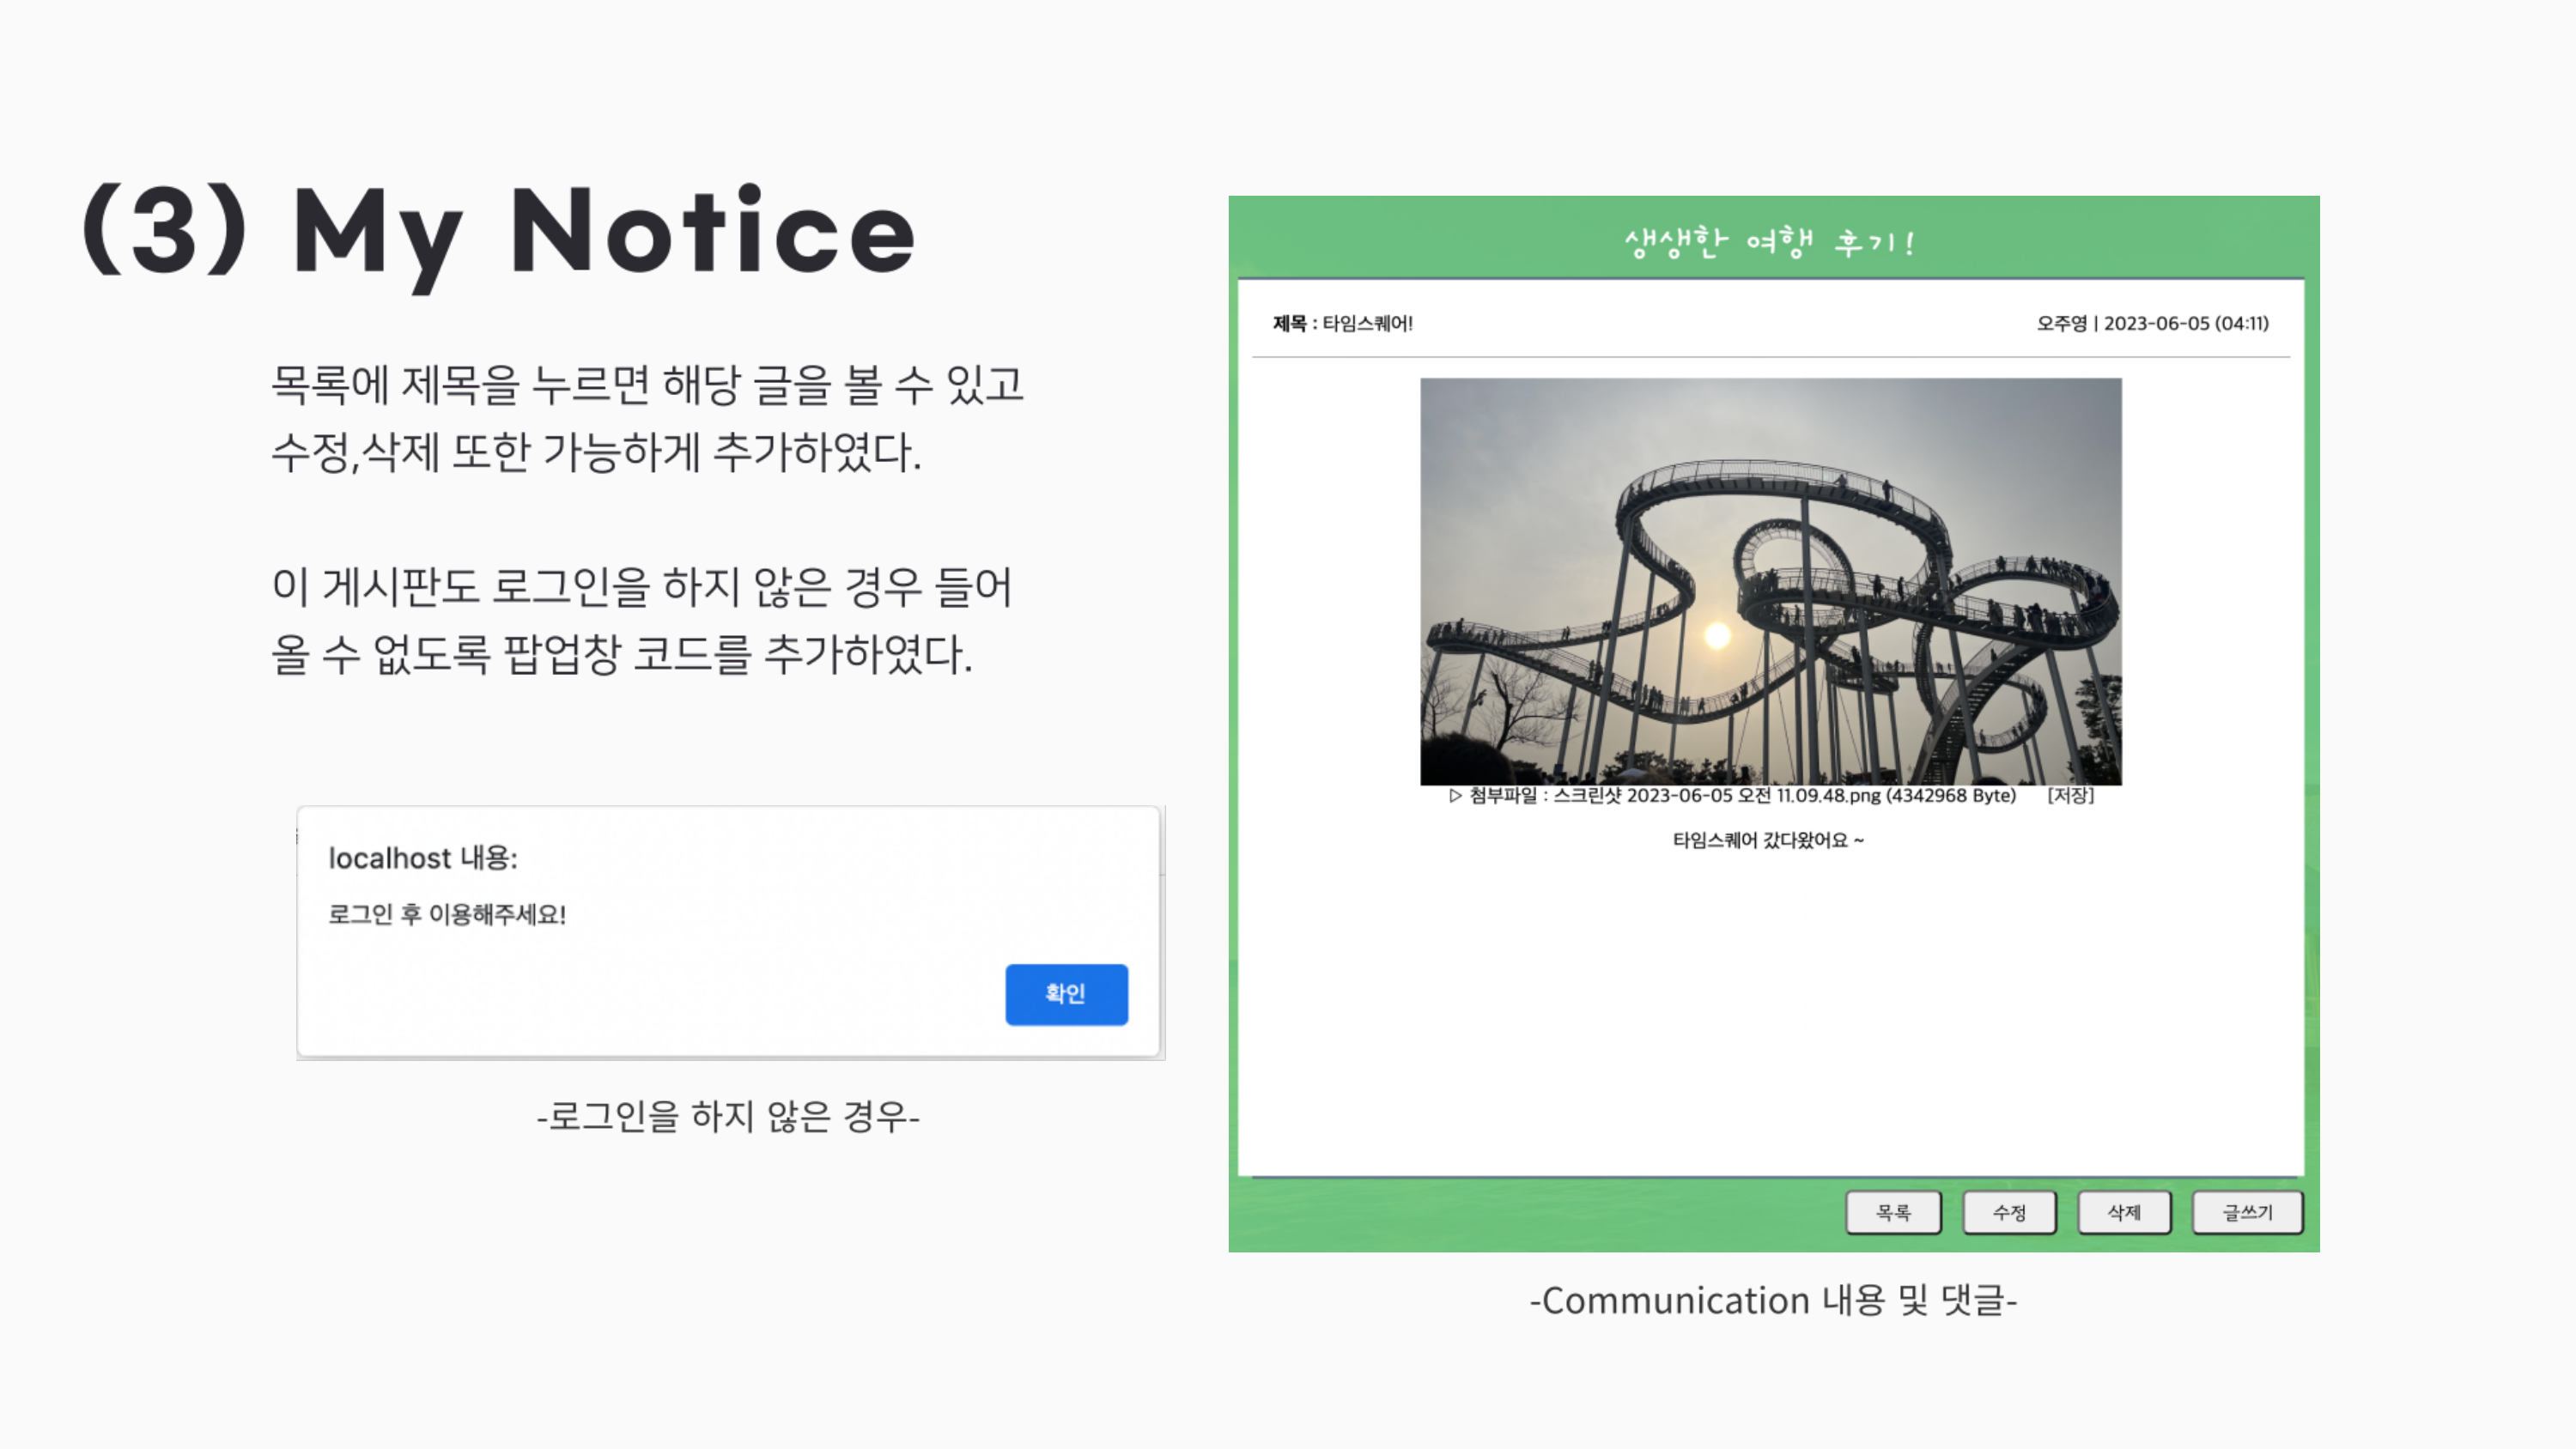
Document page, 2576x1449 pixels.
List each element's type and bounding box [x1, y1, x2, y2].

picture [407, 1085, 940, 1150]
picture [67, 147, 974, 343]
picture [1452, 1269, 2040, 1334]
text_box [1229, 196, 2320, 1252]
text_box [296, 804, 1167, 1062]
picture [264, 349, 1050, 697]
